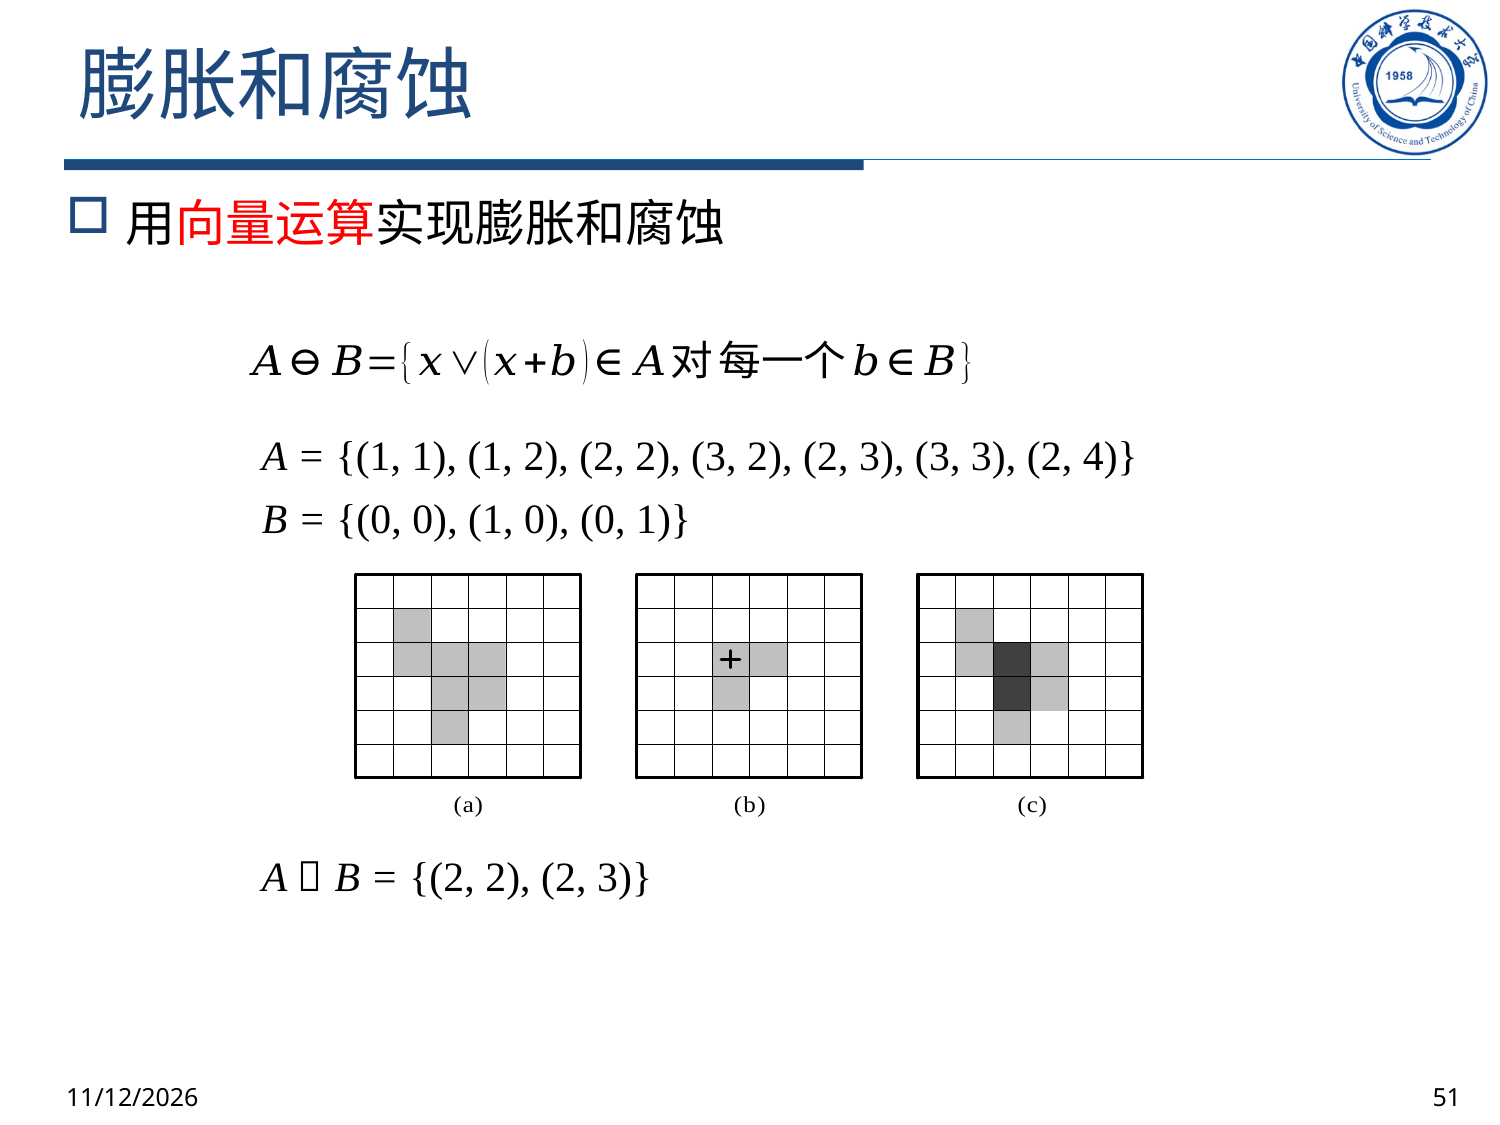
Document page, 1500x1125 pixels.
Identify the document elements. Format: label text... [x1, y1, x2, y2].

slide_number 51 [1373, 1074, 1477, 1119]
picture [1332, 1, 1493, 156]
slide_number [51, 1074, 377, 1119]
text_box A = {(1, 1), (1, 2), (2, 2), (3, 2), (2, 3), (3, 3), (2, 4)} B = {(0, 0), (1, 0), (0, 1)} [247, 416, 1172, 550]
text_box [352, 571, 1147, 823]
title 膨胀和腐蚀 [64, 19, 1407, 145]
text_box A  B = {(2, 2), (2, 3)} [247, 822, 1362, 910]
list 用向量运算实现膨胀和腐蚀 [51, 184, 1431, 1035]
